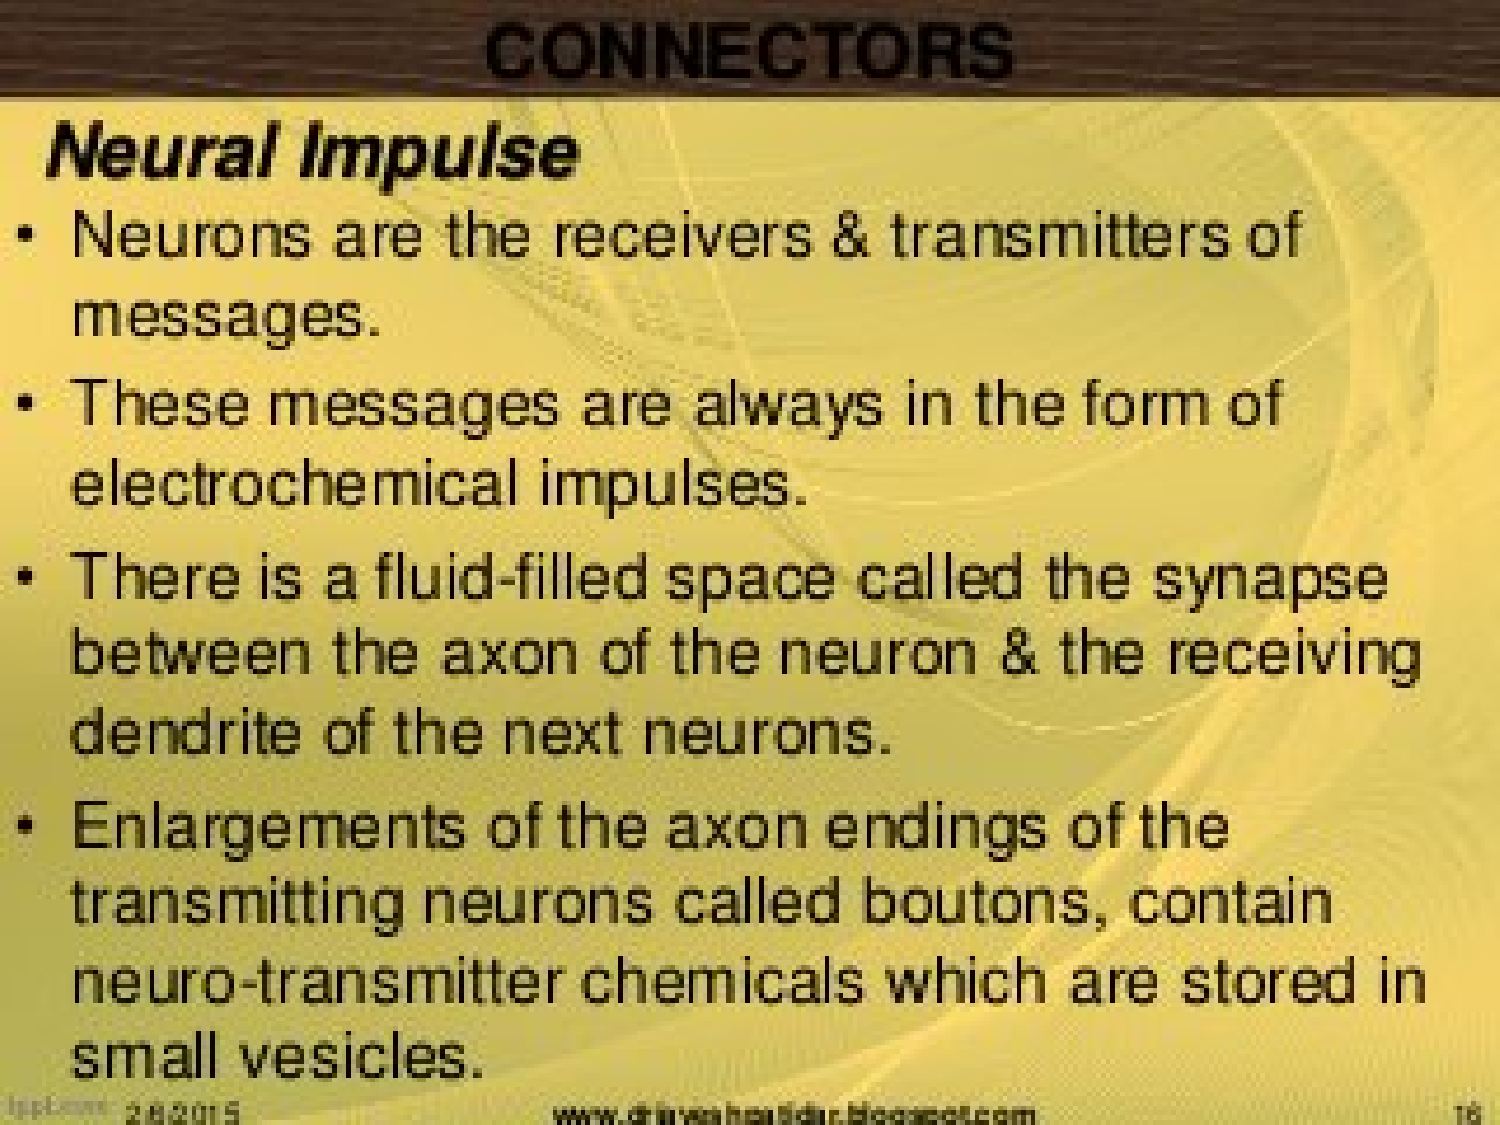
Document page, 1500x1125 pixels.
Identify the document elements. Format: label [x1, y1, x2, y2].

list [0, 0, 1500, 1125]
